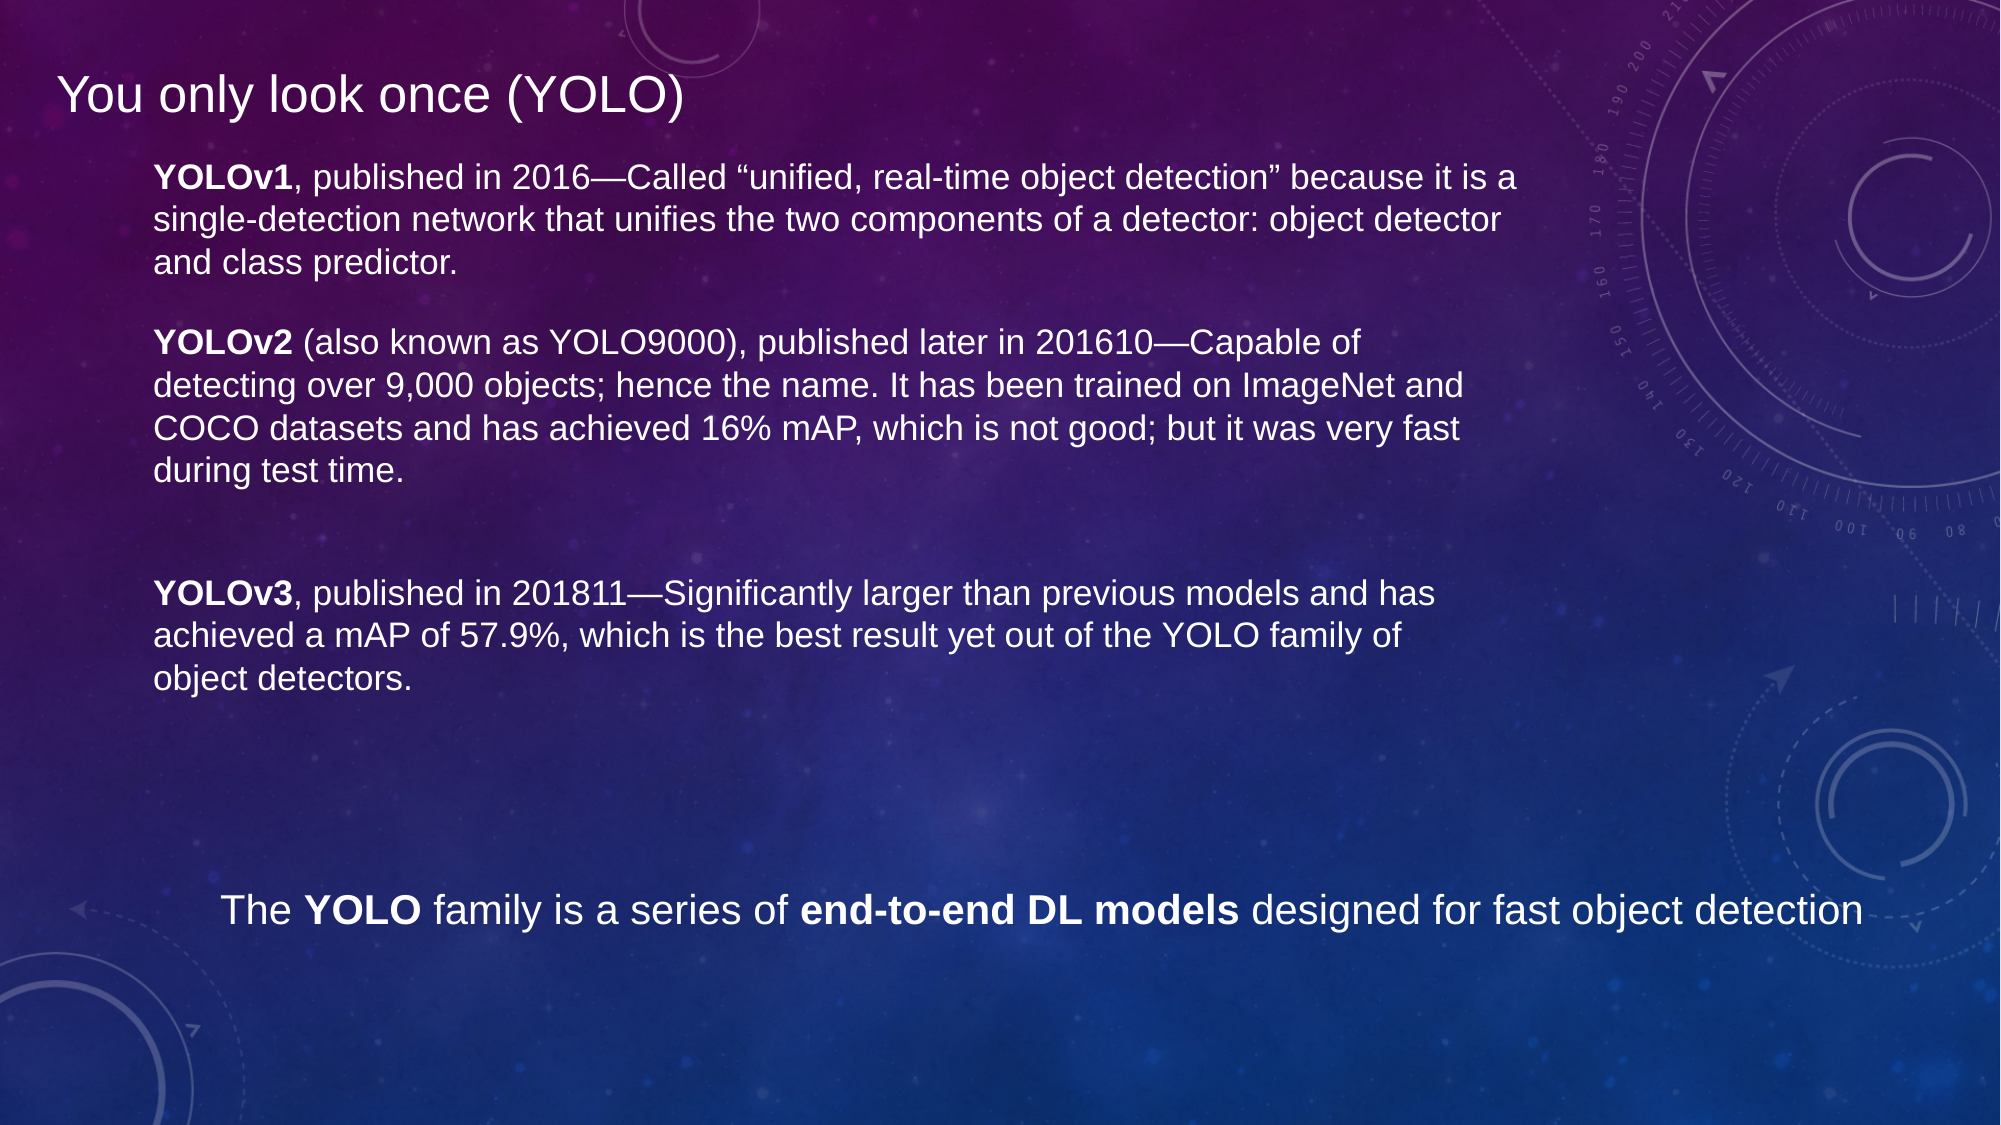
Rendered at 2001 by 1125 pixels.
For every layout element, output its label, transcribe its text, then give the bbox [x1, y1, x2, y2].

text_box You only look once (YOLO) [40, 45, 765, 138]
picture [0, 0, 2001, 1125]
text_box YOLOv1, published in 2016—Called “unified, real-time object detection” because it is a single-detection network that unifies the two components of a detector: object detector and class predictor. [138, 138, 1571, 297]
text_box YOLOv3, published in 201811—Significantly larger than previous models and has achieved a mAP of 57.9%, which is the best result yet out of the YOLO family of object detectors. [138, 554, 1495, 713]
text_box The YOLO family is a series of end-to-end DL models designed for fast object detection [205, 868, 1899, 949]
text_box YOLOv2 (also known as YOLO9000), published later in 201610—Capable of detecting over 9,000 objects; hence the name. It has been trained on ImageNet and COCO datasets and has achieved 16% mAP, which is not good; but it was very fast during test time. [138, 304, 1495, 505]
